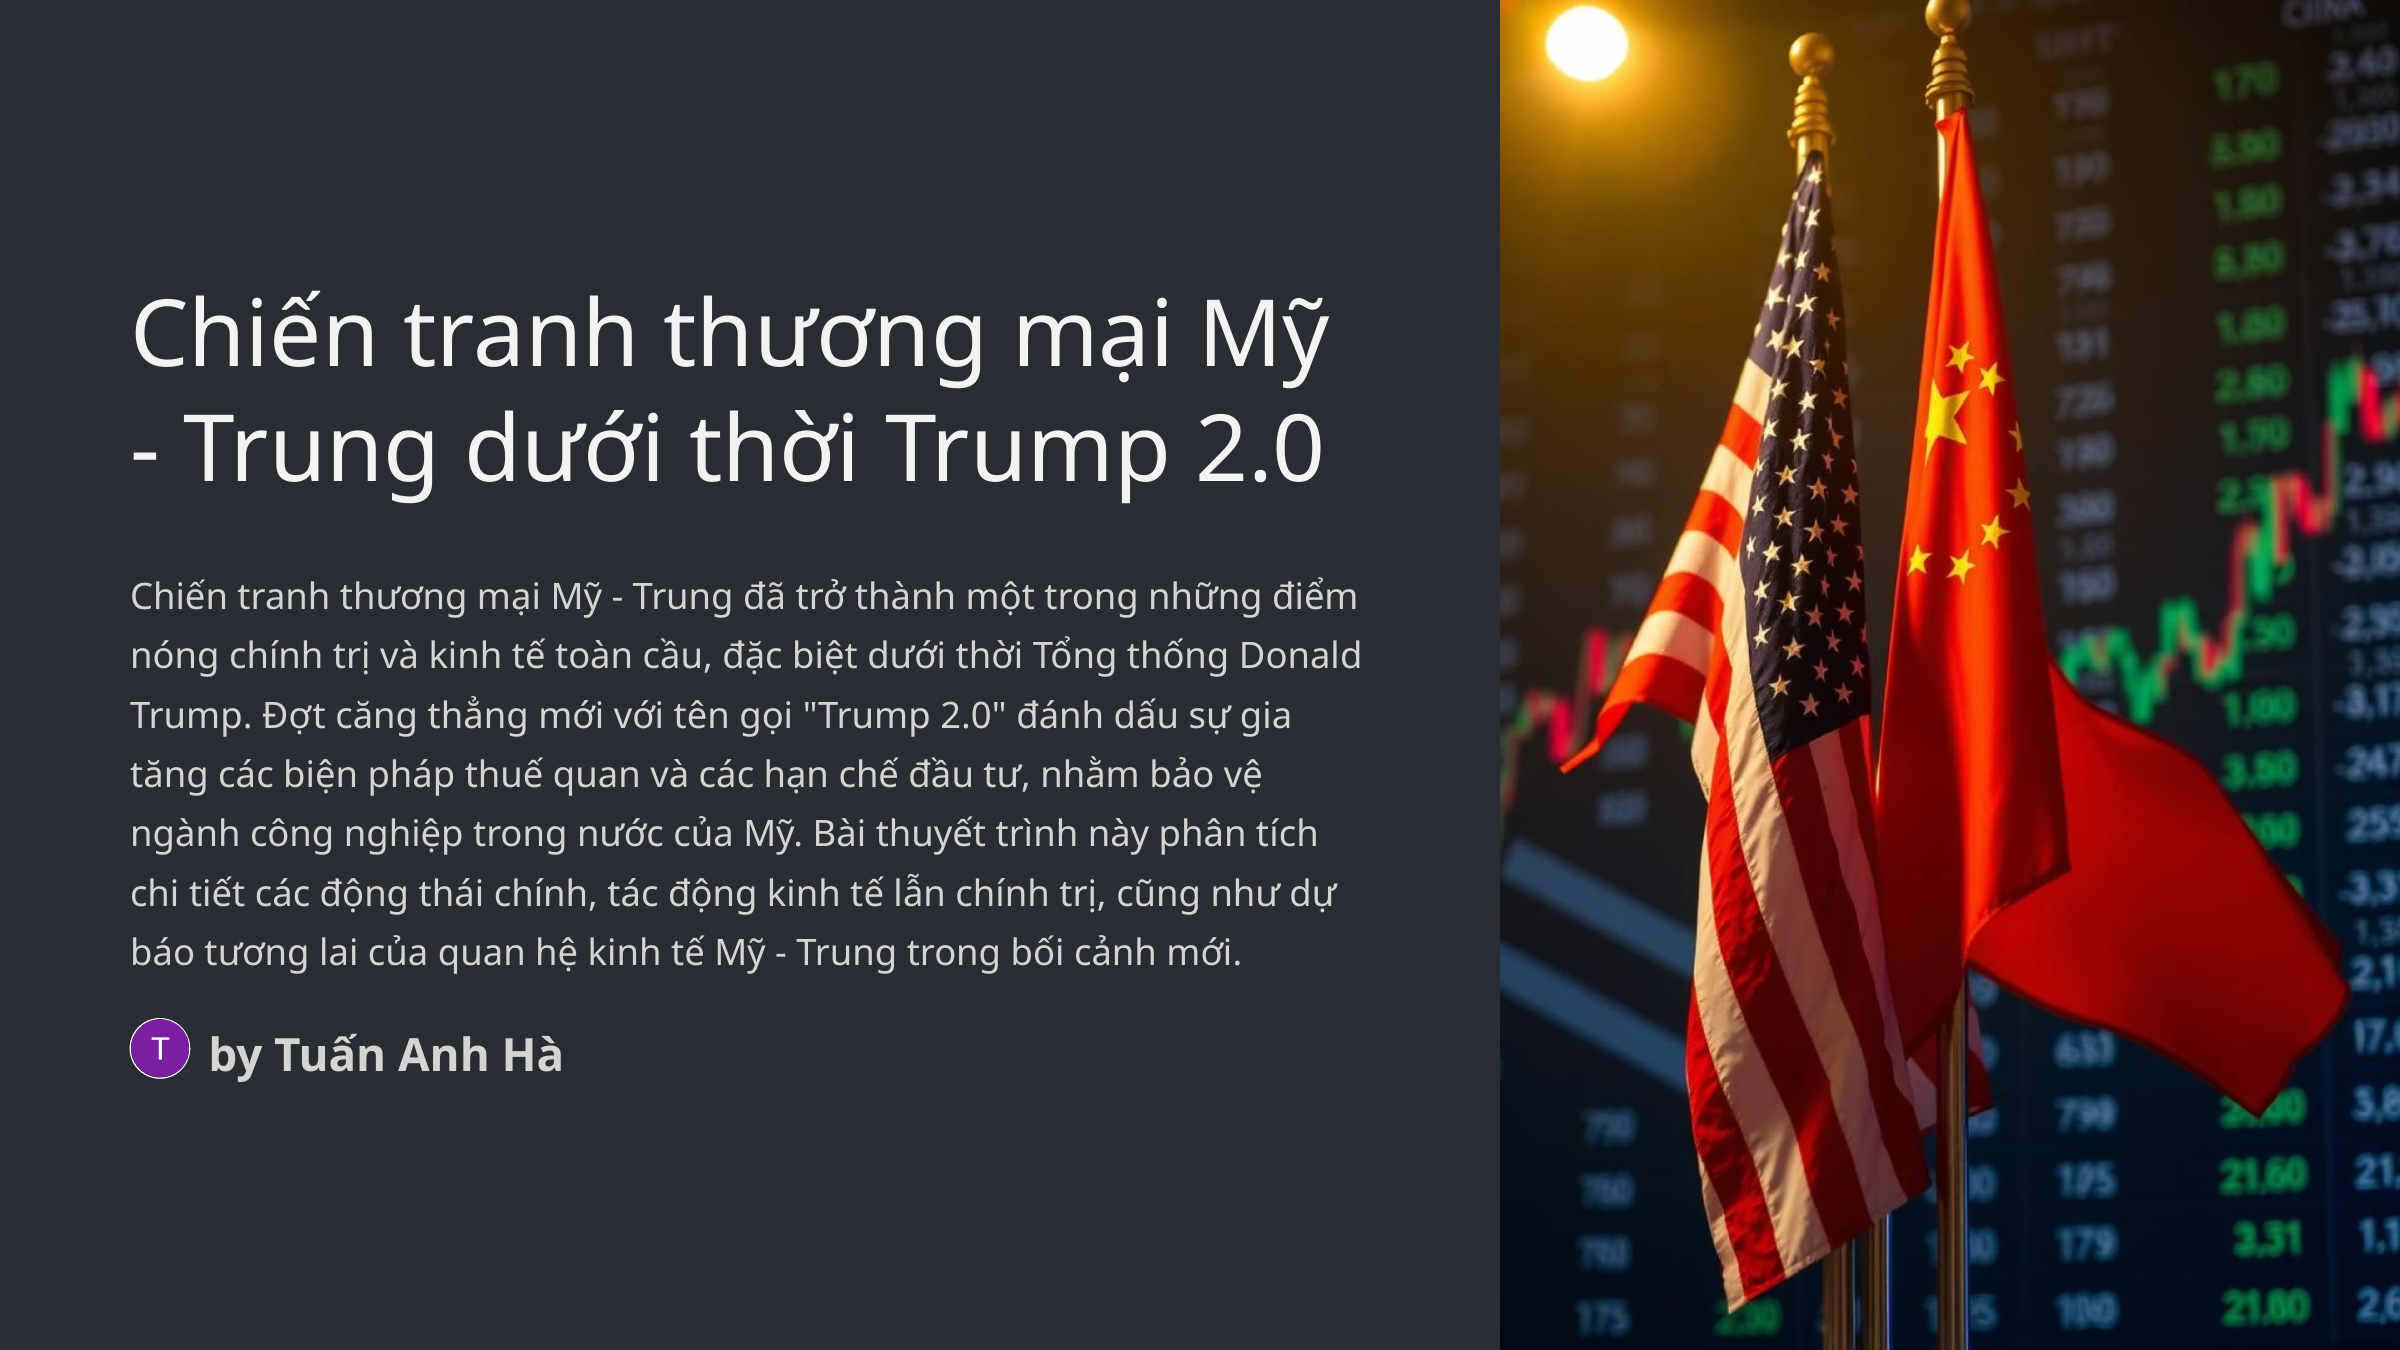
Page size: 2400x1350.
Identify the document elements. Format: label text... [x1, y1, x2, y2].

picture [1499, 0, 2400, 1350]
text_box Chiến tranh thương mại Mỹ - Trung dưới thời Trump 2.0 [130, 268, 1370, 502]
text_box by Tuấn Anh Hà [208, 1015, 536, 1081]
picture [131, 1019, 189, 1077]
text_box Chiến tranh thương mại Mỹ - Trung đã trở thành một trong những điểm nóng chính trị và kinh tế toàn cầu, đặc biệt dưới thời Tổng thống Donald Trump. Đợt căng thẳng mới với tên gọi "Trump 2.0" đánh dấu sự gia tăng các biện pháp thuế quan và các hạn chế đầu tư, nhằm bảo vệ ngành công nghiệp trong nước của Mỹ. Bài thuyết trình này phân tích chi tiết các động thái chính, tác động kinh tế lẫn chính trị, cũng như dự báo tương lai của quan hệ kinh tế Mỹ - Trung trong bối cảnh mới. [130, 557, 1370, 974]
